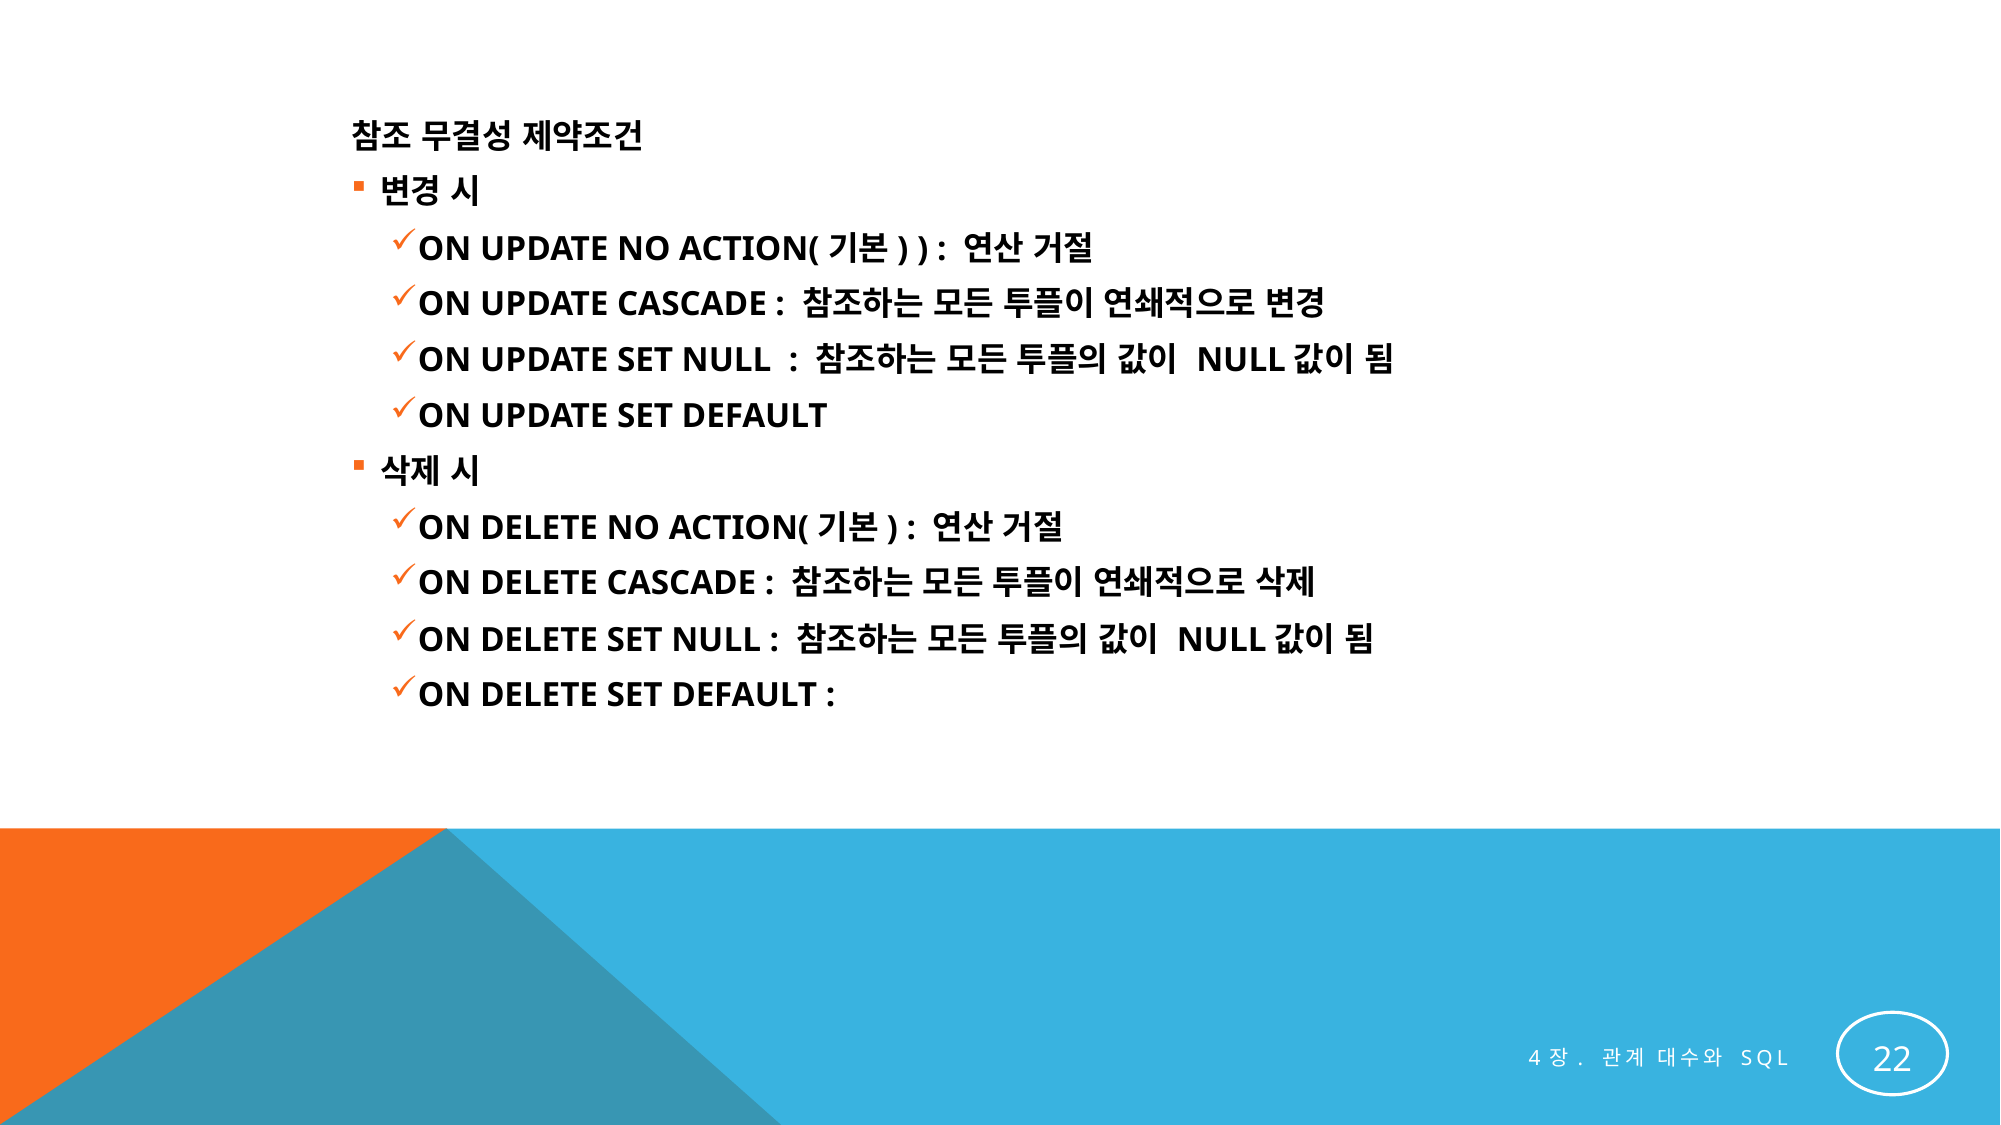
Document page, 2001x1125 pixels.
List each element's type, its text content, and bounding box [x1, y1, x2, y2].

list 참조 무결성 제약조건 변경 시 ON UPDATE NO ACTION(기본) ) : 연산 거절 ON UPDATE CASCADE : 참조하는 모든 투플이 연쇄적으로 변경 ON UPDATE SET NULL : 참조하는 모든 투플의 값이 NULL값이 됨 ON UPDATE SET DEFAULT 삭제 시 ON DELETE NO ACTION(기본) : 연산 거절 ON DELETE CASCADE : 참조하는 모든 투플이 연쇄적으로 삭제 ON DELETE SET NULL : 참조하는 모든 투플의 값이 NULL값이 됨 ON DELETE SET DEFAULT : [336, 91, 1724, 896]
footer 4장. 관계 대수와 SQL [769, 1031, 1803, 1076]
slide_number 22 [1835, 1010, 1950, 1097]
